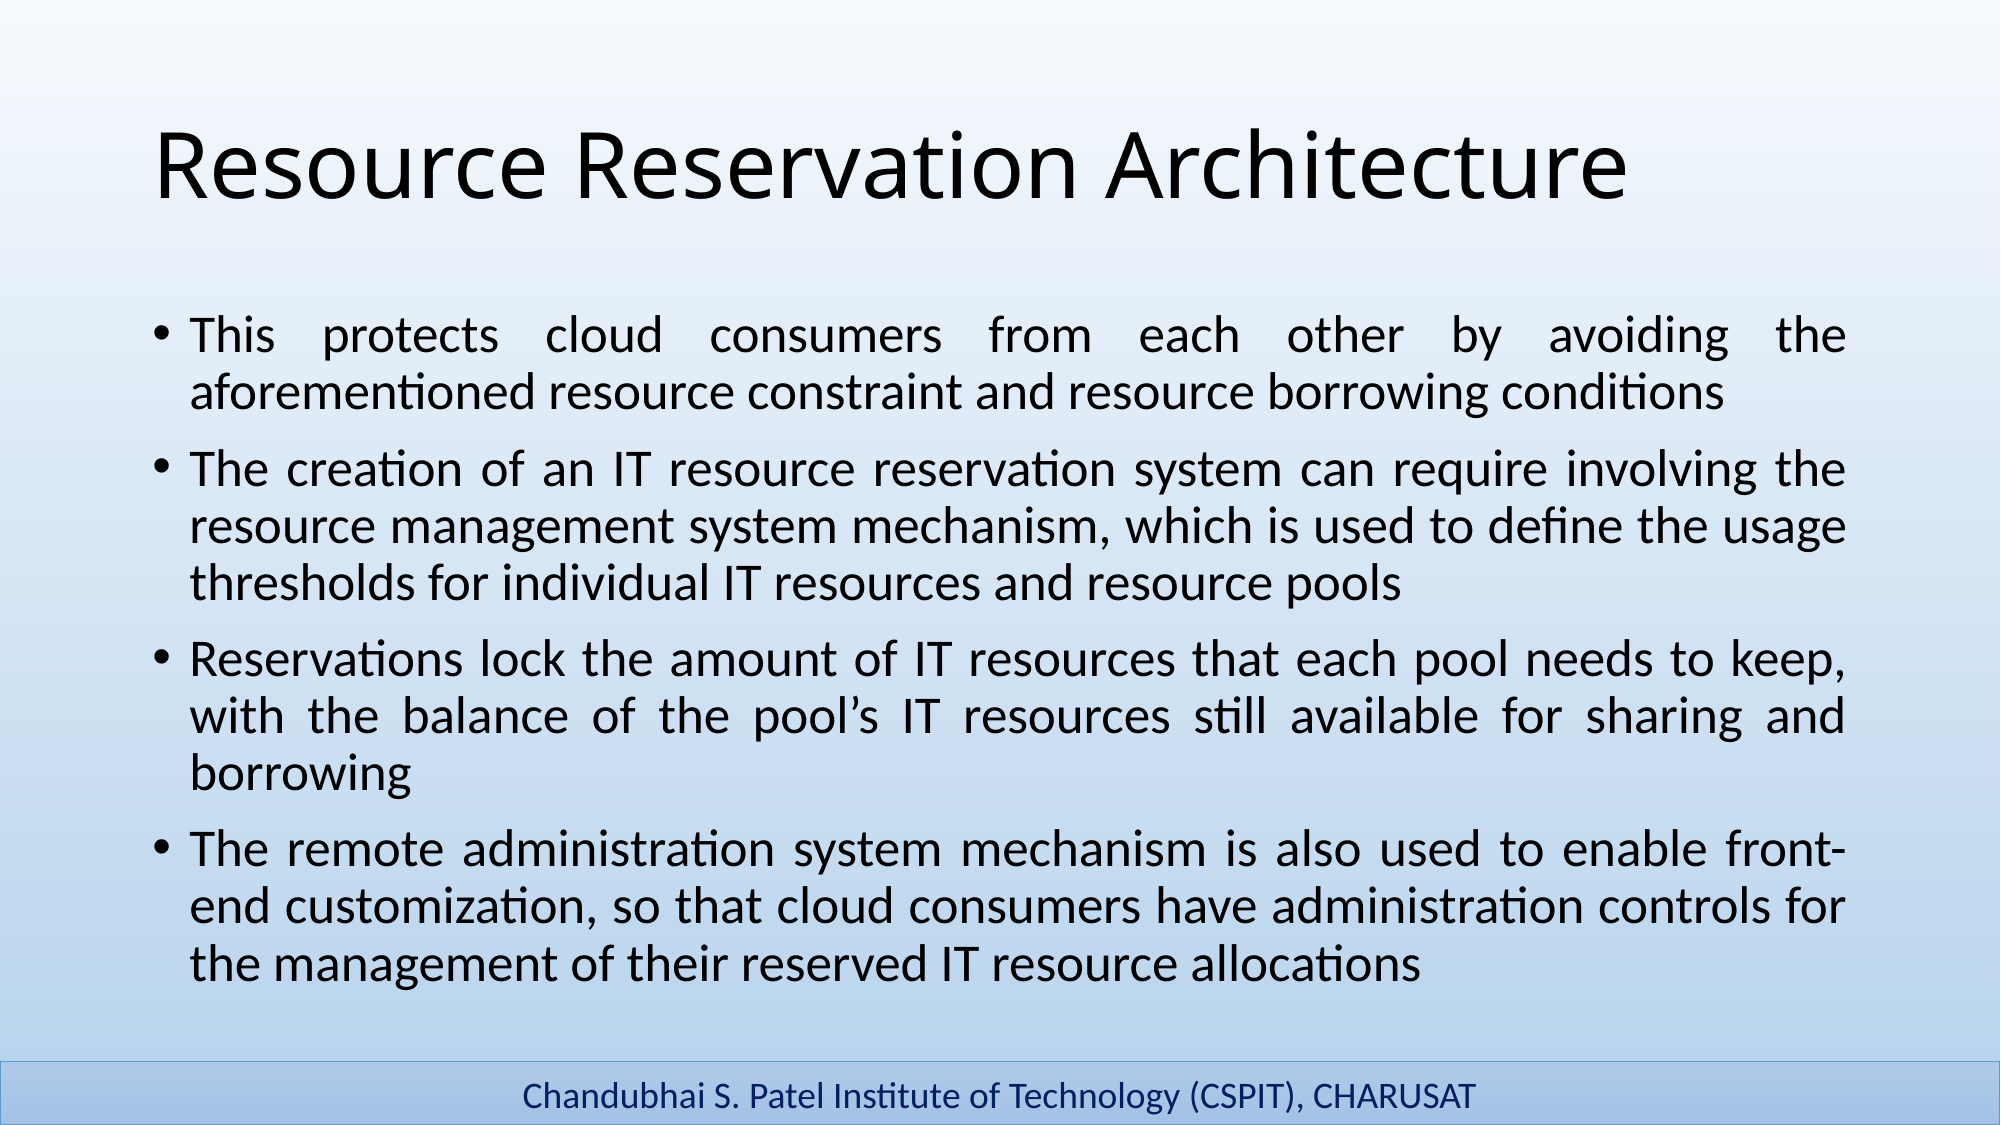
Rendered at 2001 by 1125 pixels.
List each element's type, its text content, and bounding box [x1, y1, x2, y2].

title Resource Reservation Architecture [137, 59, 1863, 278]
list This protects cloud consumers from each other by avoiding the aforementioned resource constraint and resource borrowing conditions The creation of an IT resource reservation system can require involving the resource management system mechanism, which is used to define the usage thresholds for individual IT resources and resource pools Reservations lock the amount of IT resources that each pool needs to keep, with the balance of the pool’s IT resources still available for sharing and borrowing The remote administration system mechanism is also used to enable front-end customization, so that cloud consumers have administration controls for the management of their reserved IT resource allocations [137, 299, 1863, 1014]
